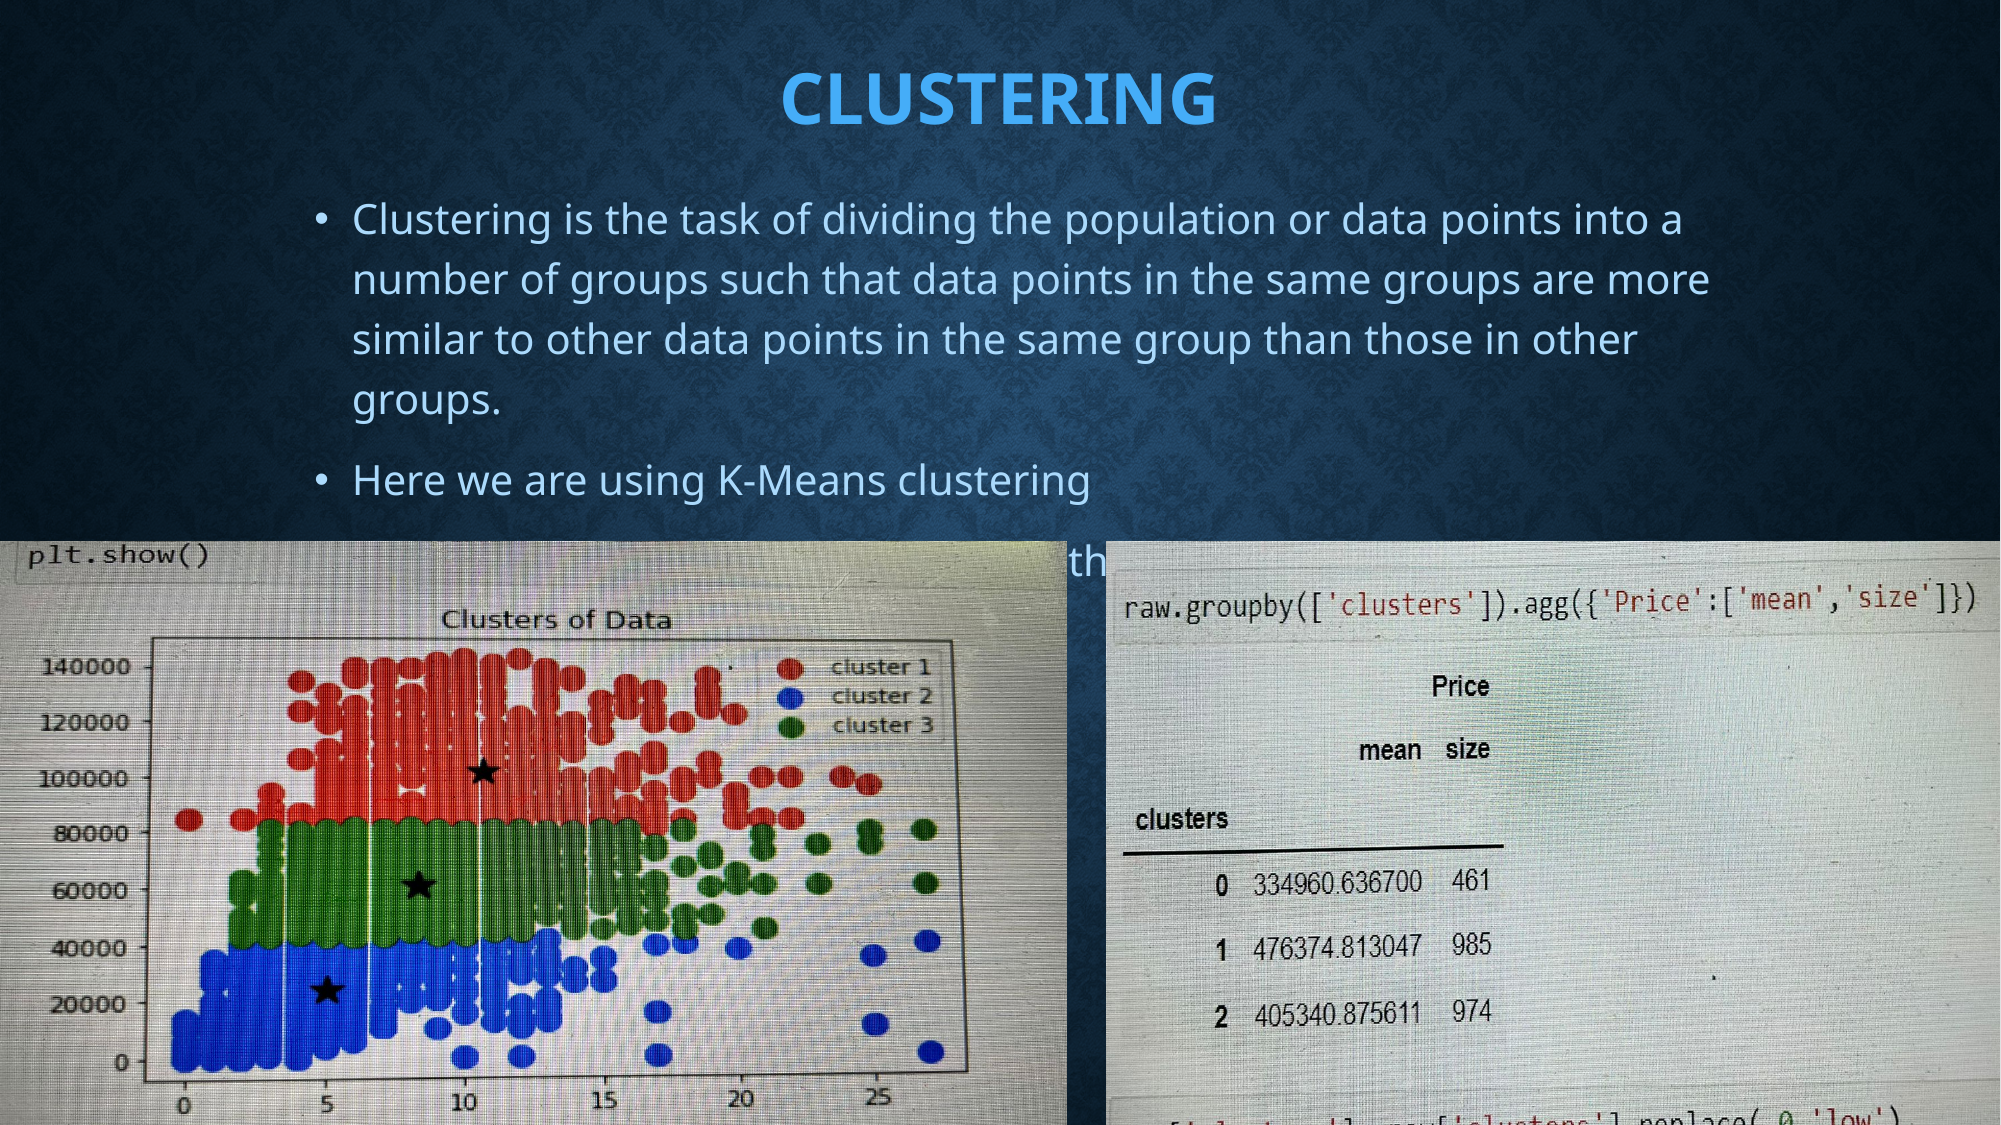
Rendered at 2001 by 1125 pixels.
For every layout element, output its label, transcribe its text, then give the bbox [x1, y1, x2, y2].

picture [0, 541, 1067, 1125]
title CLUSTERING [643, 50, 1357, 153]
picture [1106, 541, 2000, 1125]
list Clustering is the task of dividing the population or data points into a number of groups such that data points in the same groups are more similar to other data points in the same group than those in other groups. Here we are using K-Means clustering After applying K-Means we have got the below clusters [299, 175, 1762, 796]
